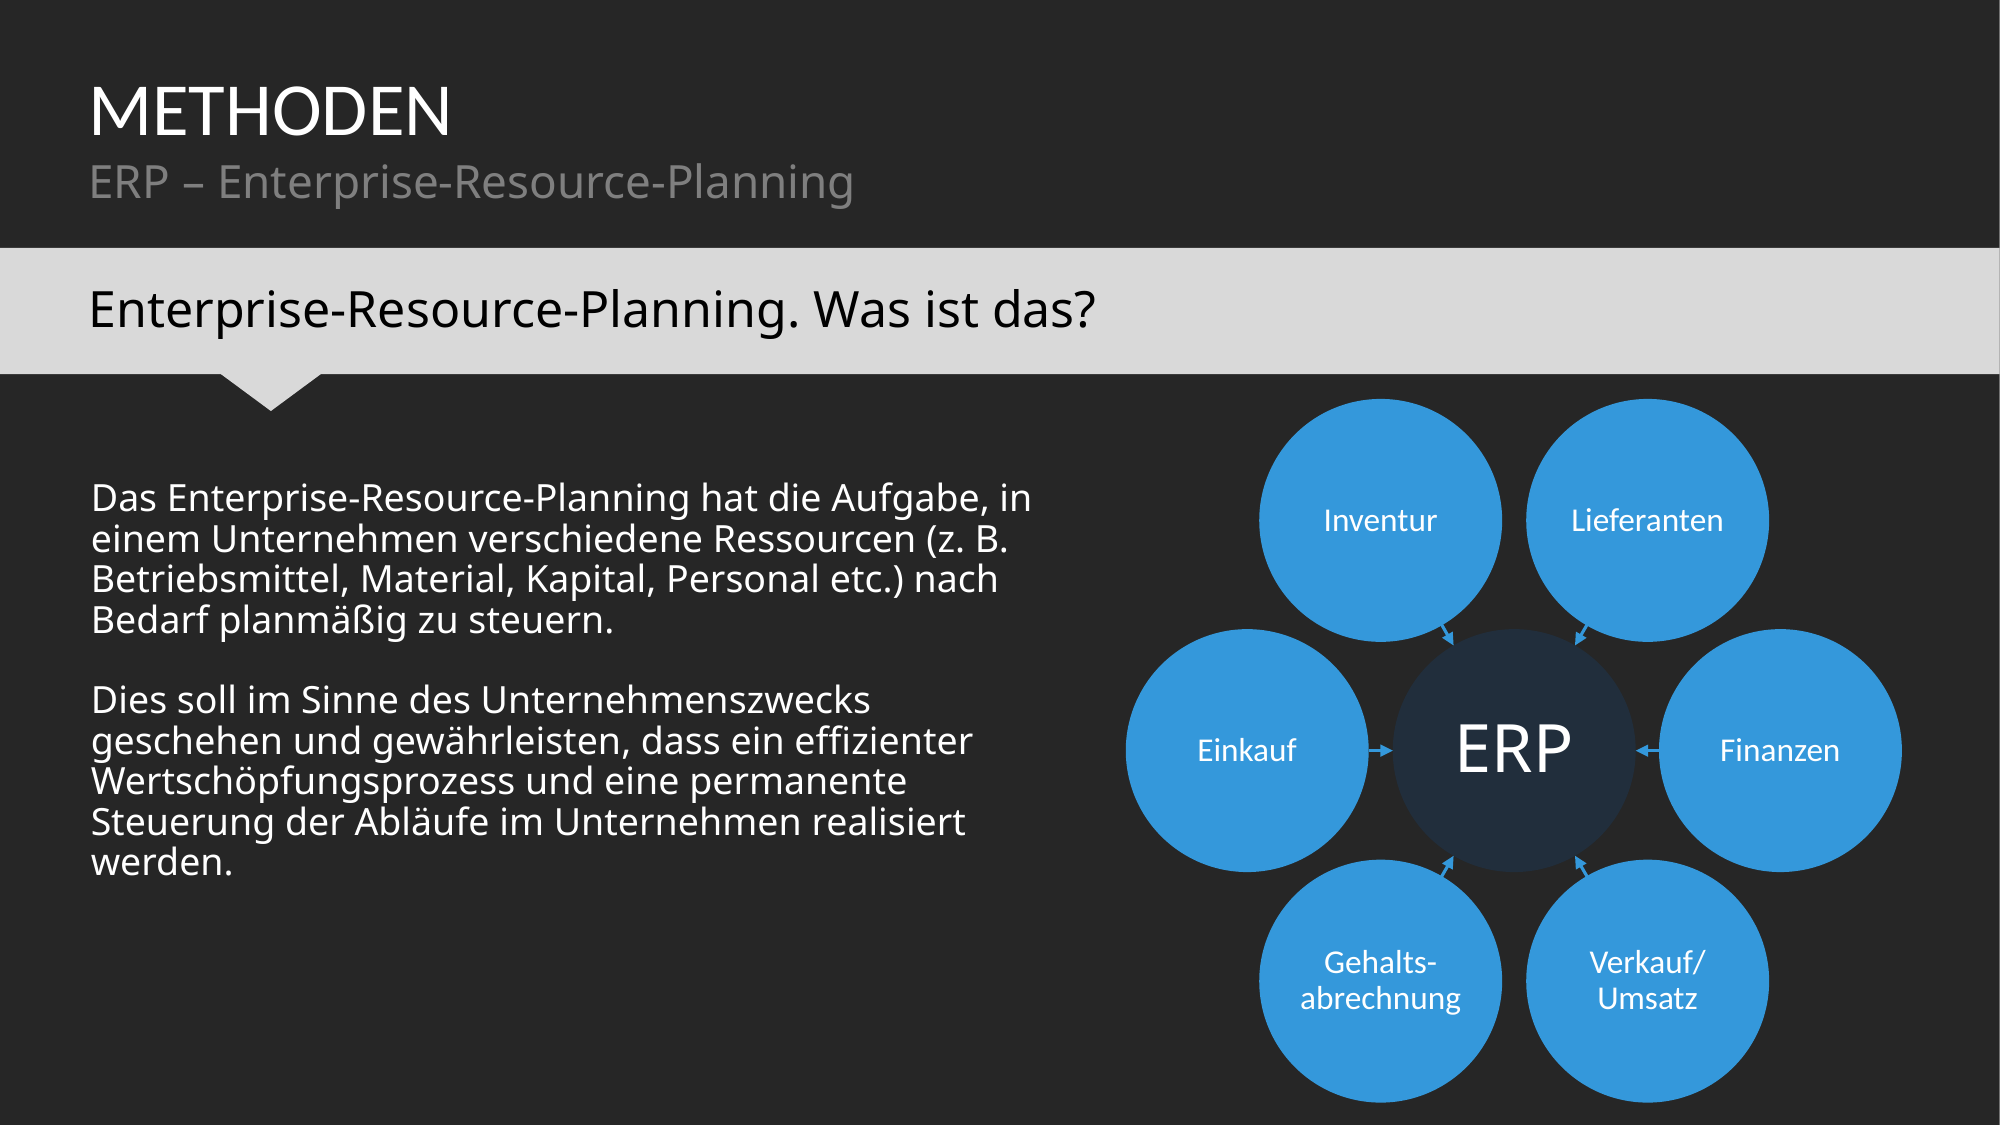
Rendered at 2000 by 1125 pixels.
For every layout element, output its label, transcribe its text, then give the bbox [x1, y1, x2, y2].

text_box Inventur [1257, 396, 1505, 644]
text_box Einkauf [1123, 627, 1371, 875]
text_box Gehalts-abrechnung [1257, 857, 1505, 1105]
title METHODEN [88, 70, 1911, 159]
text_box Verkauf/ Umsatz [1524, 857, 1772, 1105]
text_box Das Enterprise-Resource-Planning hat die Aufgabe, in einem Unternehmen verschiedene Ressourcen (z. B. Betriebsmittel, Material, Kapital, Personal etc.) nach Bedarf planmäßig zu steuern. Dies soll im Sinne des Unternehmenszwecks geschehen und gewährleisten, dass ein effizienter Wertschöpfungsprozess und eine permanente Steuerung der Abläufe im Unternehmen realisiert werden. [90, 479, 1034, 884]
text_box [217, 371, 325, 412]
text_box Lieferanten [1524, 396, 1772, 644]
text_box Finanzen [1656, 627, 1905, 875]
text_box ERP [1390, 627, 1638, 747]
list ERP – Enterprise-Resource-Planning [88, 159, 1911, 247]
text_box ERP [1391, 760, 1638, 875]
text_box Enterprise-Resource-Planning. Was ist das? [0, 247, 2000, 375]
